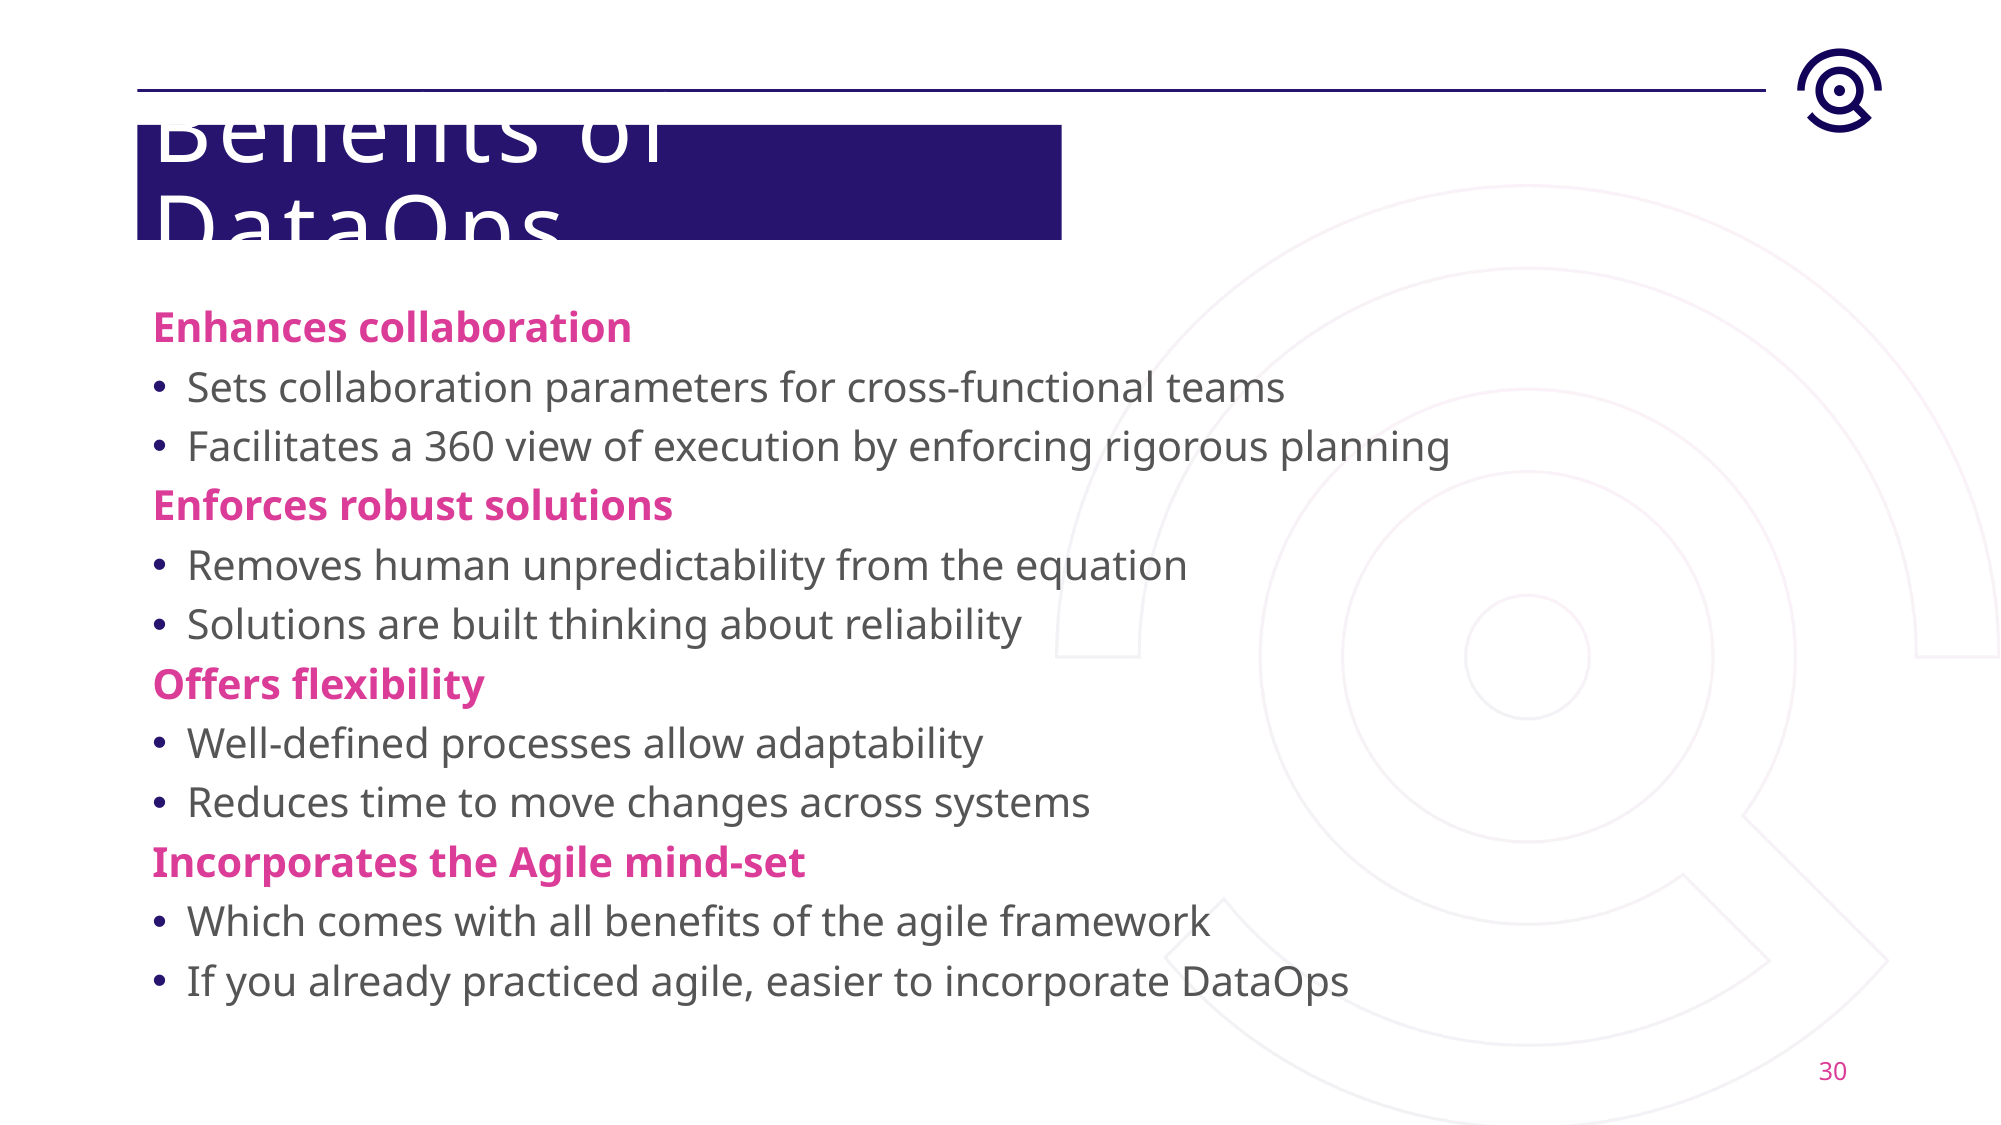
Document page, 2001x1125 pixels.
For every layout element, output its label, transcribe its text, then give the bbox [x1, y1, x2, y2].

slide_number 30 [1412, 1042, 1863, 1103]
list Enhances collaboration Sets collaboration parameters for cross-functional teams Facilitates a 360 view of execution by enforcing rigorous planning Enforces robust solutions Removes human unpredictability from the equation Solutions are built thinking about reliability Offers flexibility Well-defined processes allow adaptability Reduces time to move changes across systems Incorporates the Agile mind-set Which comes with all benefits of the agile framework If you already practiced agile, easier to incorporate DataOps [137, 299, 1863, 1014]
title Benefits of DataOps [137, 124, 1062, 240]
